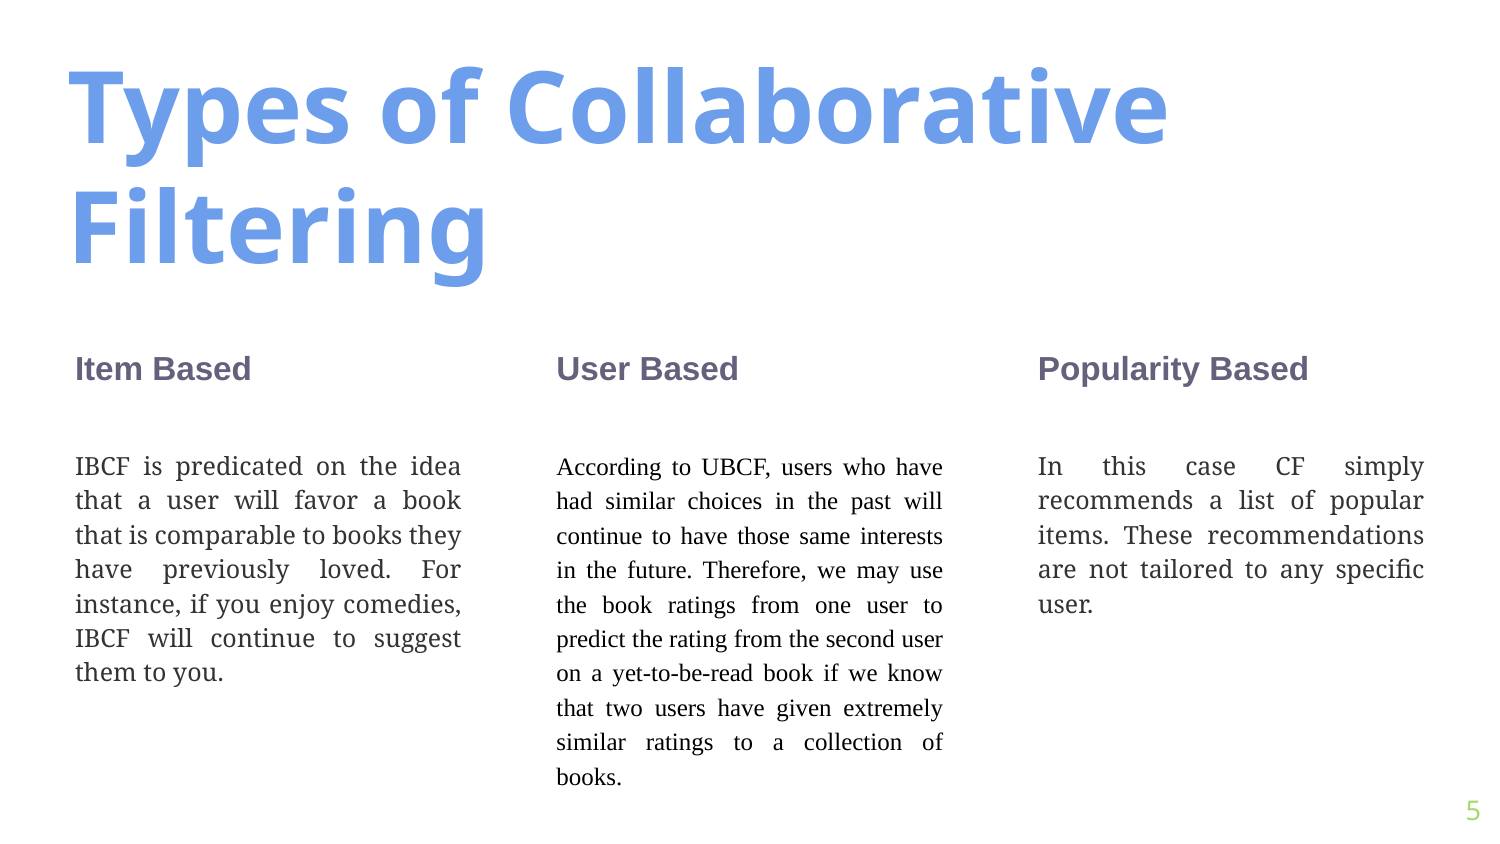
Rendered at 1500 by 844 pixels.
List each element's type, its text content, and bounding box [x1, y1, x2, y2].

list Item Based IBCF is predicated on the idea that a user will favor a book that is comparable to books they have previously loved. For instance, if you enjoy comedies, IBCF will continue to suggest them to you. [75, 341, 463, 808]
list Popularity Based In this case CF simply recommends a list of popular items. These recommendations are not tailored to any specific user. [1037, 341, 1425, 808]
slide_number 5 [1391, 779, 1482, 844]
list User Based According to UBCF, users who have had similar choices in the past will continue to have those same interests in the future. Therefore, we may use the book ratings from one user to predict the rating from the second user on a yet-to-be-read book if we know that two users have given extremely similar ratings to a collection of books. [556, 341, 944, 808]
title Types of Collaborative Filtering [67, 25, 1250, 284]
